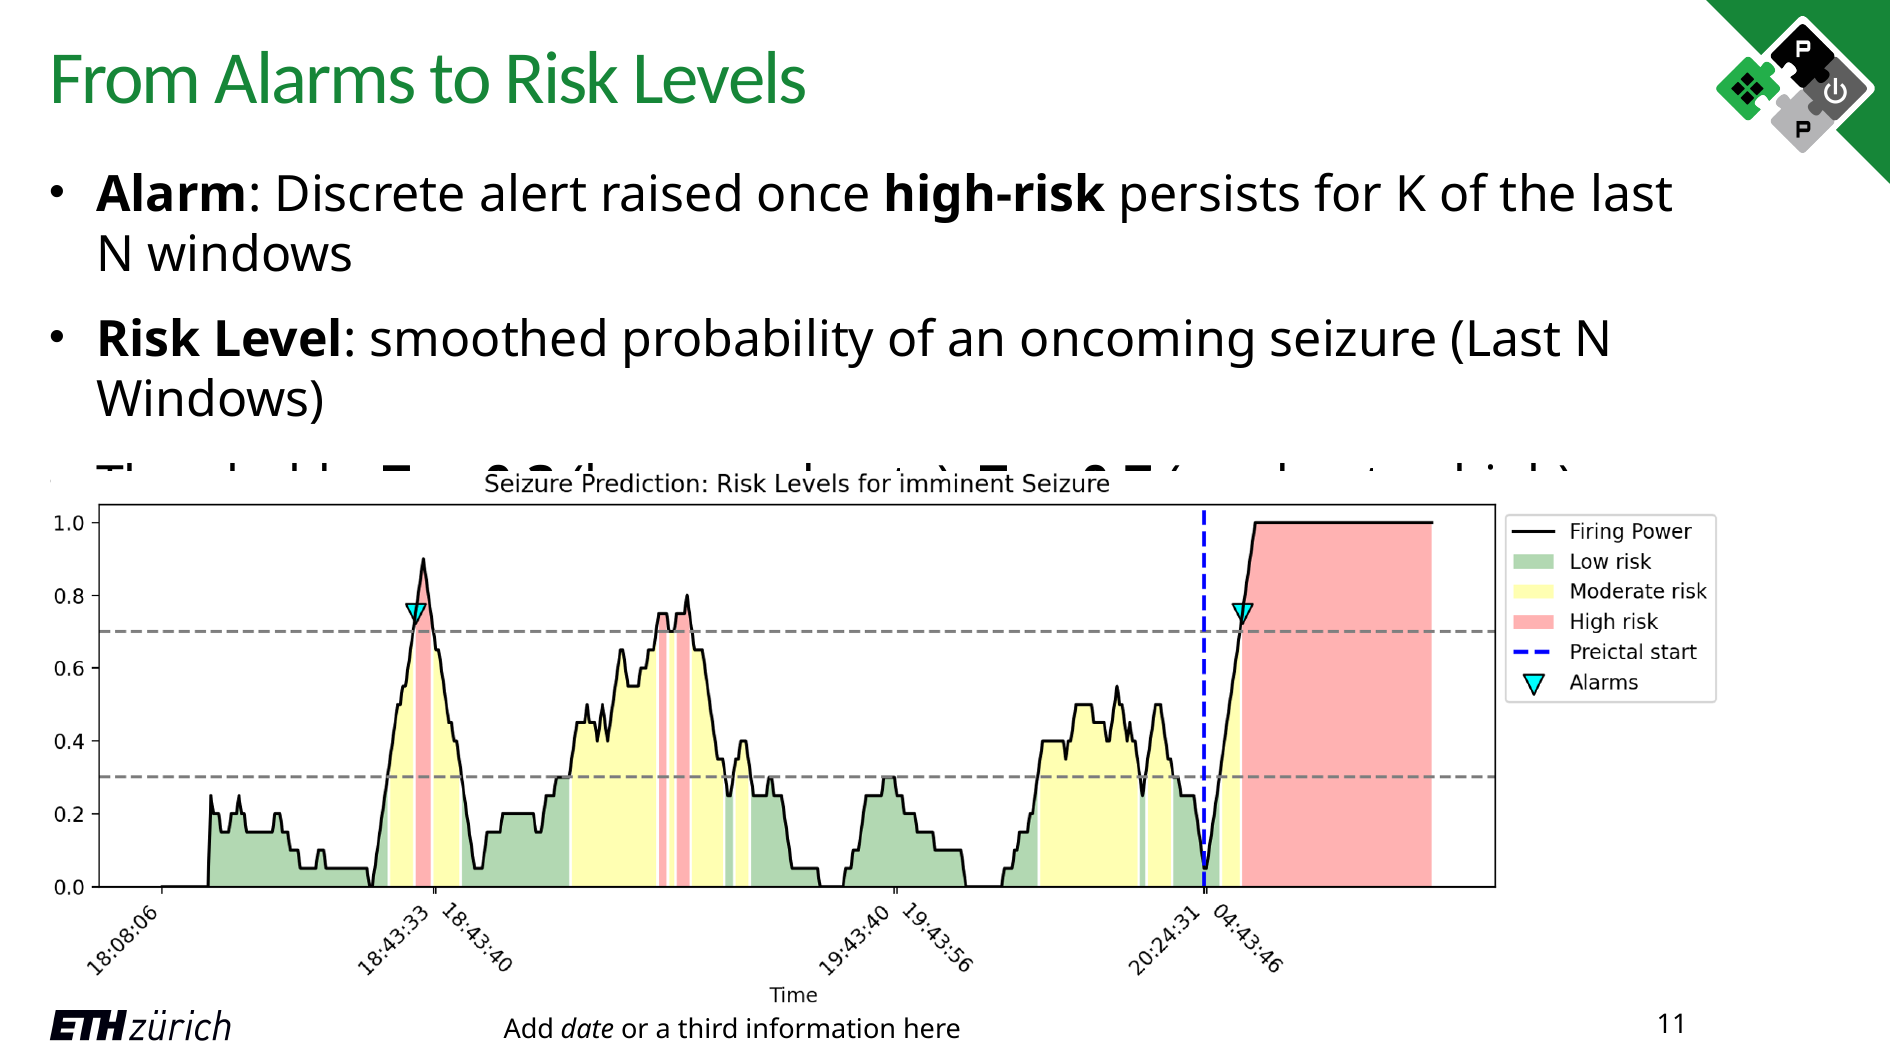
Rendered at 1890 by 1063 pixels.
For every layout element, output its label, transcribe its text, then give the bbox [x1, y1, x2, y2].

title From Alarms to Risk Levels [49, 27, 1703, 130]
picture [1715, 23, 1868, 154]
picture [49, 471, 1724, 1041]
list Alarm: Discrete alert raised once high‐risk persists for K of the last N windows Risk Level: smoothed probability of an oncoming seizure (Last N Windows) Thresholds: T₁ = 0.3 (low→moderate), T₂ = 0.7 (moderate→high) [49, 153, 1703, 1010]
slide_number Add date or a third information here [488, 1010, 1552, 1051]
slide_number 11 [1609, 1010, 1703, 1052]
